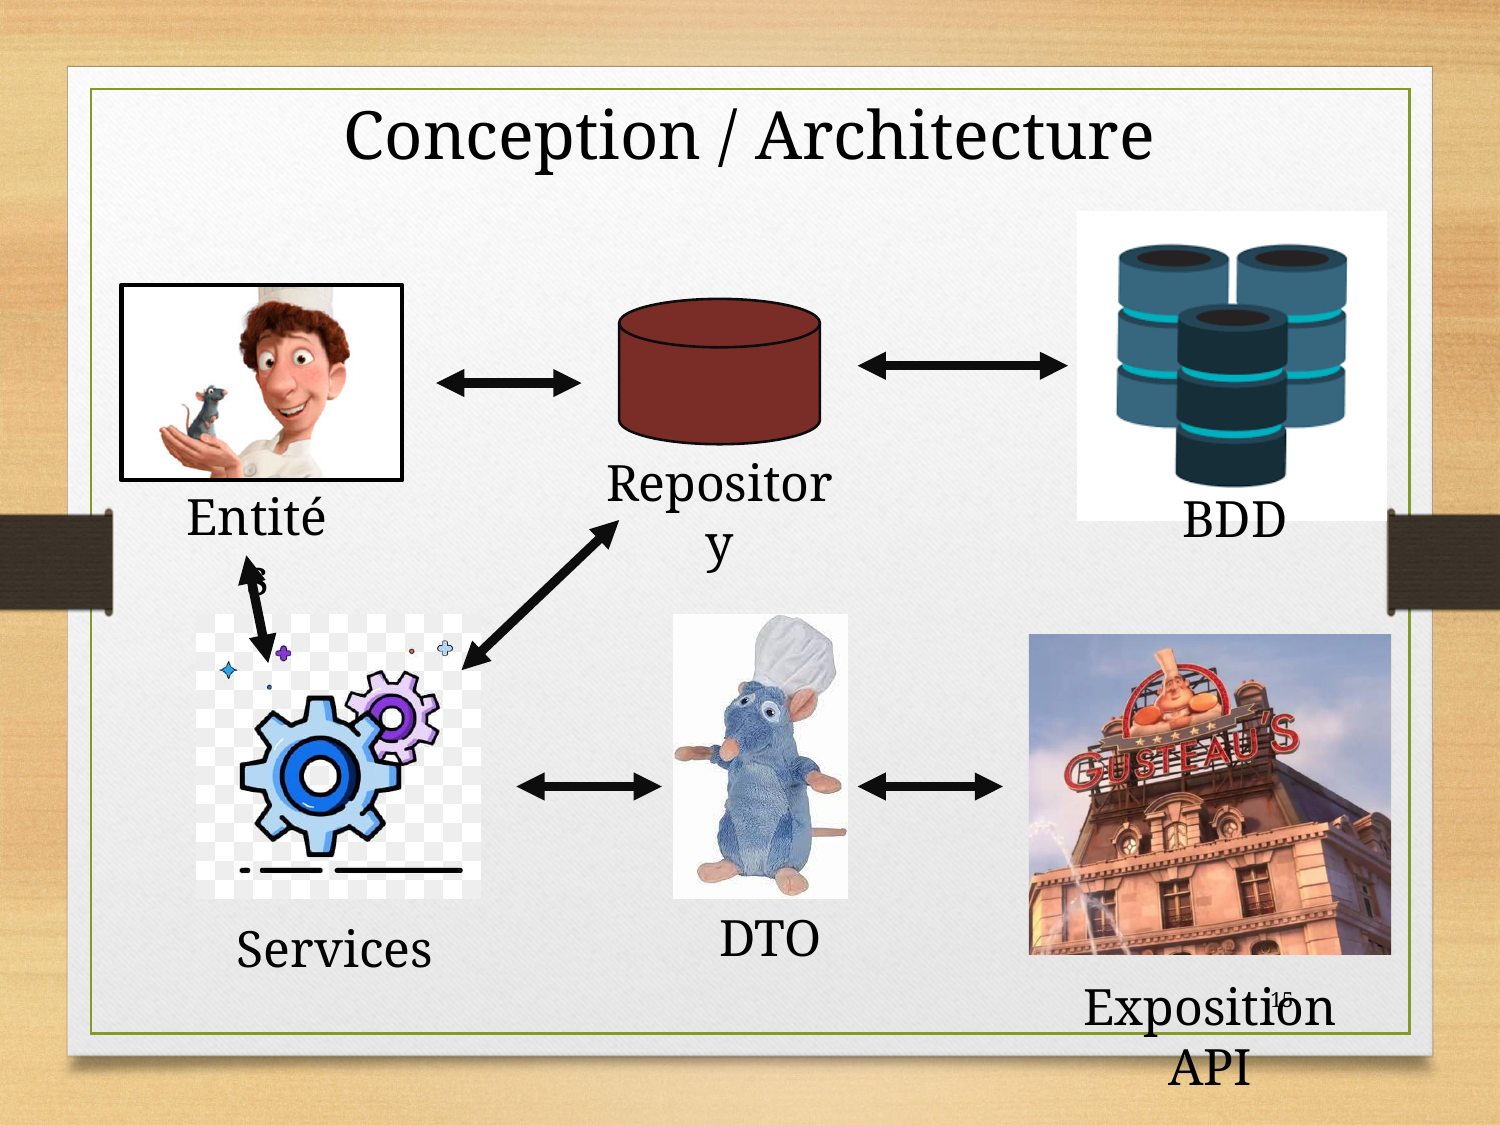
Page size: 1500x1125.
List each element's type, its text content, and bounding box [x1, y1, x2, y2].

text_box Conception / Architecture [329, 85, 1171, 180]
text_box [581, 298, 858, 521]
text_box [461, 519, 620, 671]
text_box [123, 287, 400, 554]
picture [0, 0, 1500, 1125]
text_box BDD [1096, 521, 1373, 555]
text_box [1028, 634, 1392, 1045]
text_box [196, 614, 481, 987]
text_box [673, 614, 858, 975]
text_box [246, 555, 269, 664]
